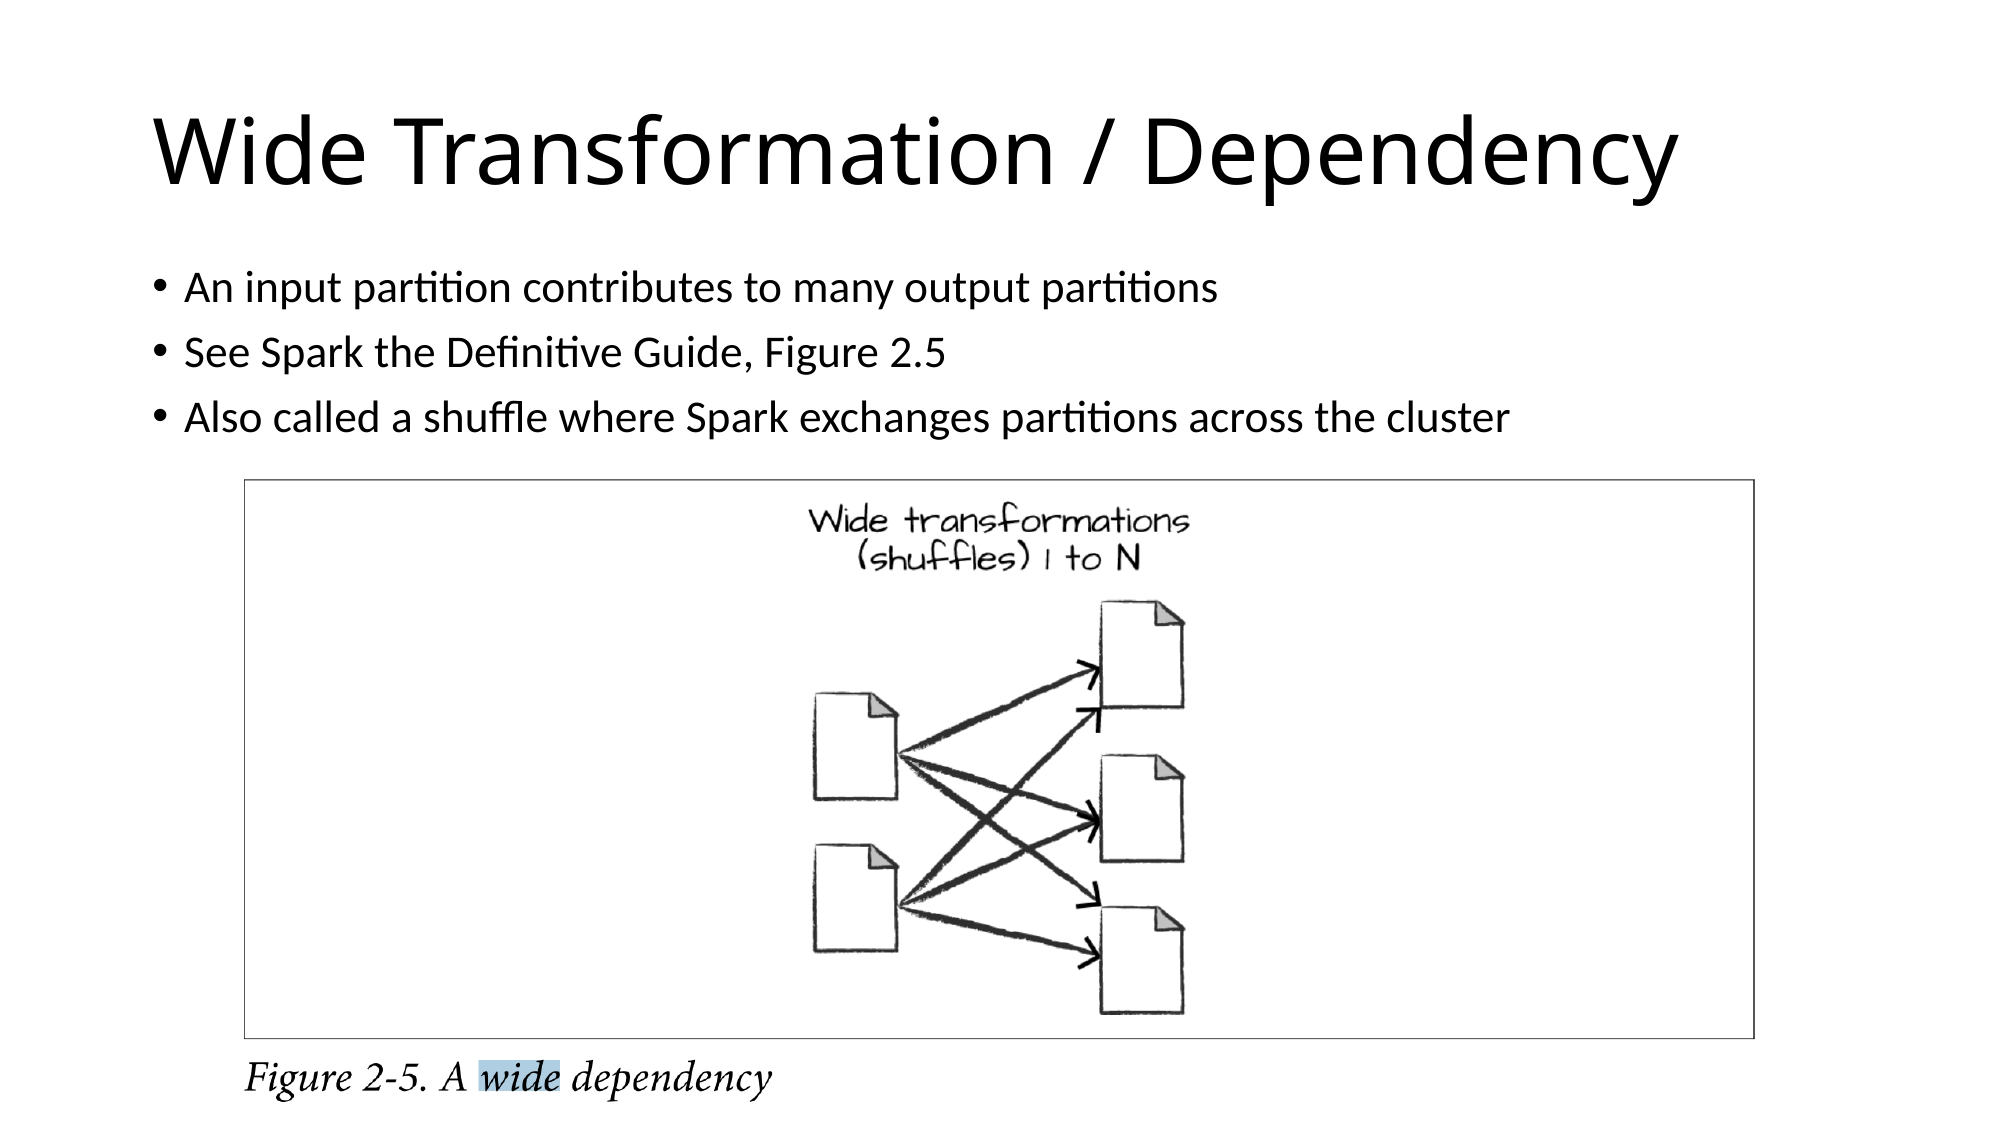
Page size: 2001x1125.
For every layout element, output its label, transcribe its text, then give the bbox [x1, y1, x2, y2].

picture [233, 469, 1767, 1112]
list An input partition contributes to many output partitions See Spark the Definitive Guide, Figure 2.5 Also called a shuffle where Spark exchanges partitions across the cluster [137, 255, 1863, 452]
title Wide Transformation / Dependency [137, 59, 1863, 250]
